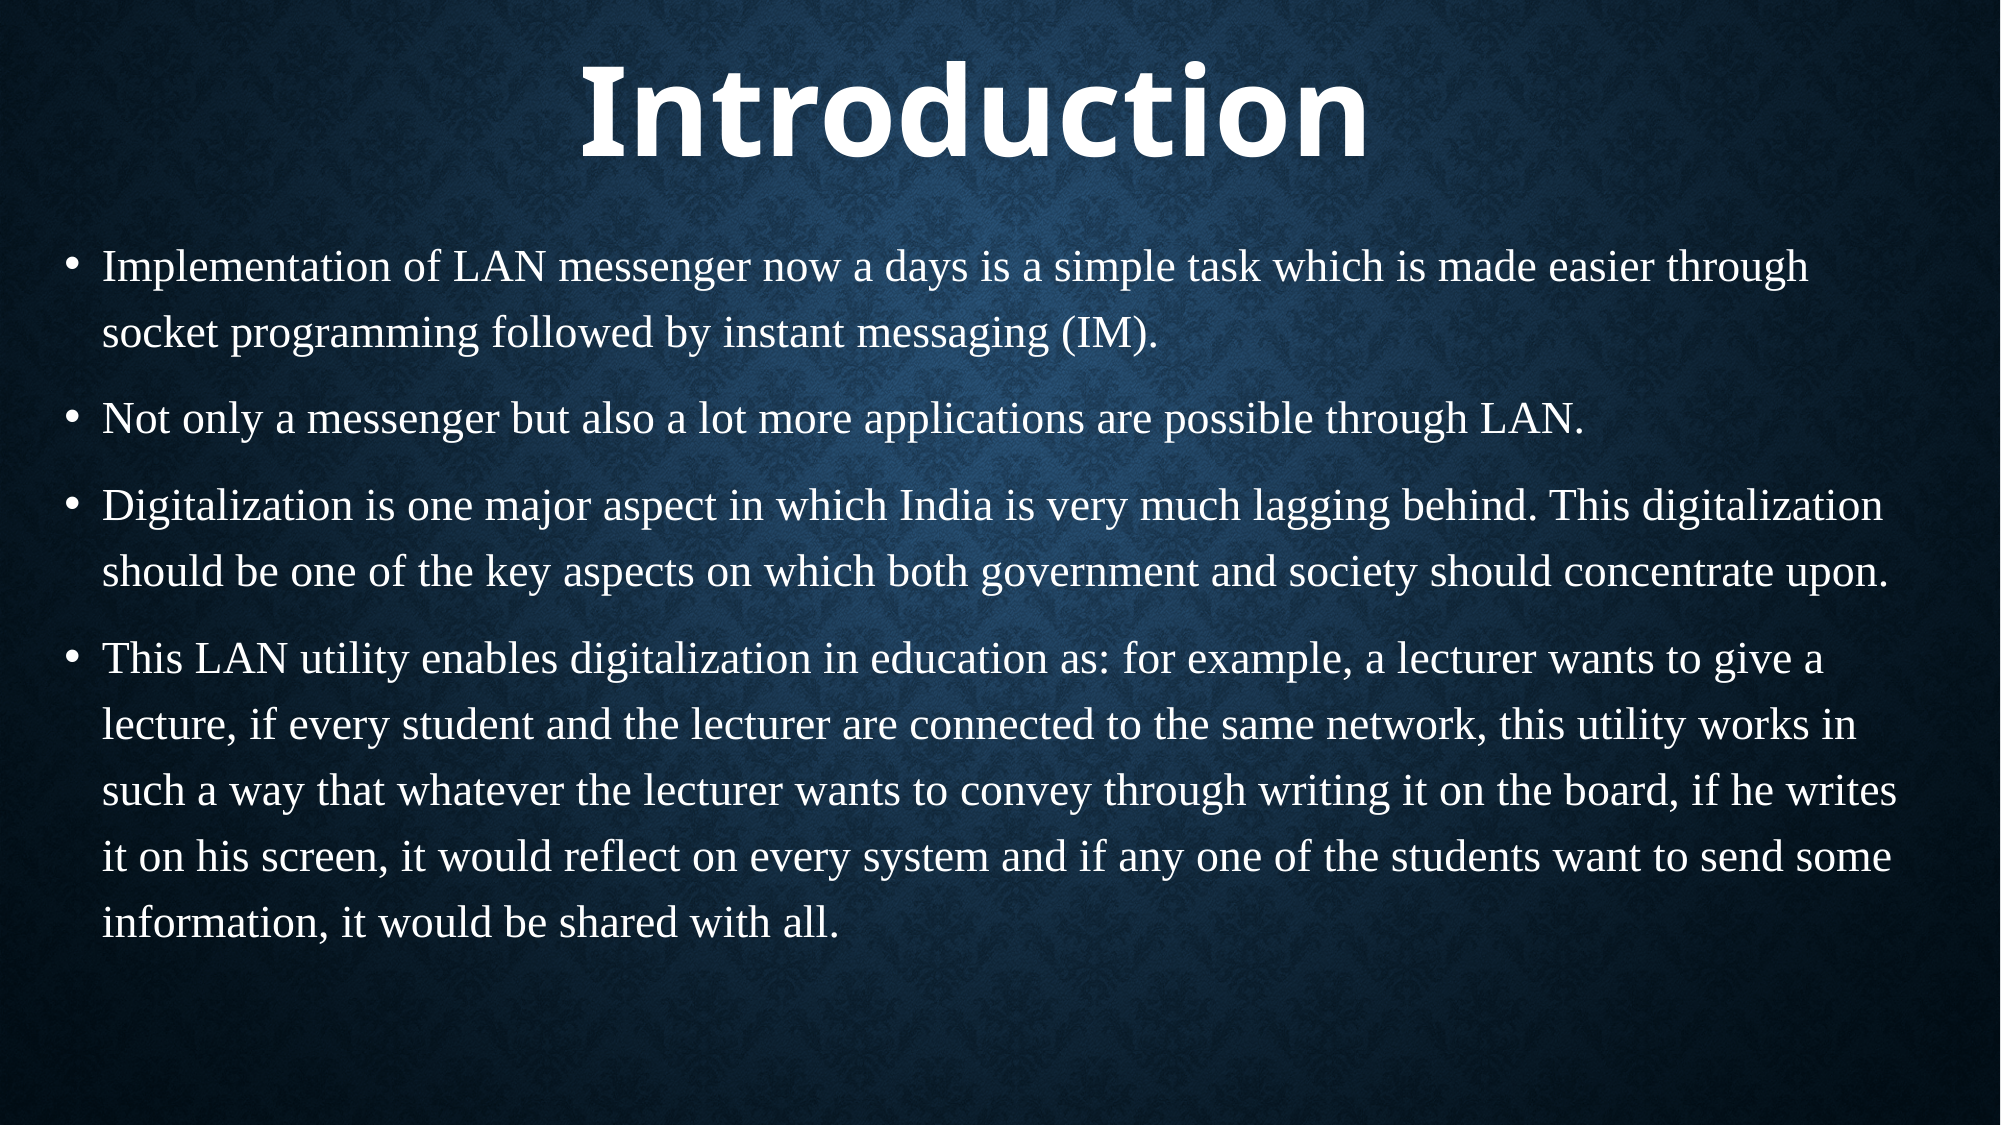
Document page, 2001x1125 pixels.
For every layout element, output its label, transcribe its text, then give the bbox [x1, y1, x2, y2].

list Implementation of LAN messenger now a days is a simple task which is made easier through socket programming followed by instant messaging (IM). Not only a messenger but also a lot more applications are possible through LAN. Digitalization is one major aspect in which India is very much lagging behind. This digitalization should be one of the key aspects on which both government and society should concentrate upon. This LAN utility enables digitalization in education as: for example, a lecturer wants to give a lecture, if every student and the lecturer are connected to the same network, this utility works in such a way that whatever the lecturer wants to convey through writing it on the board, if he writes it on his screen, it would reflect on every system and if any one of the students want to send some information, it would be shared with all. [49, 217, 1948, 1058]
title Introduction [128, 32, 1827, 200]
